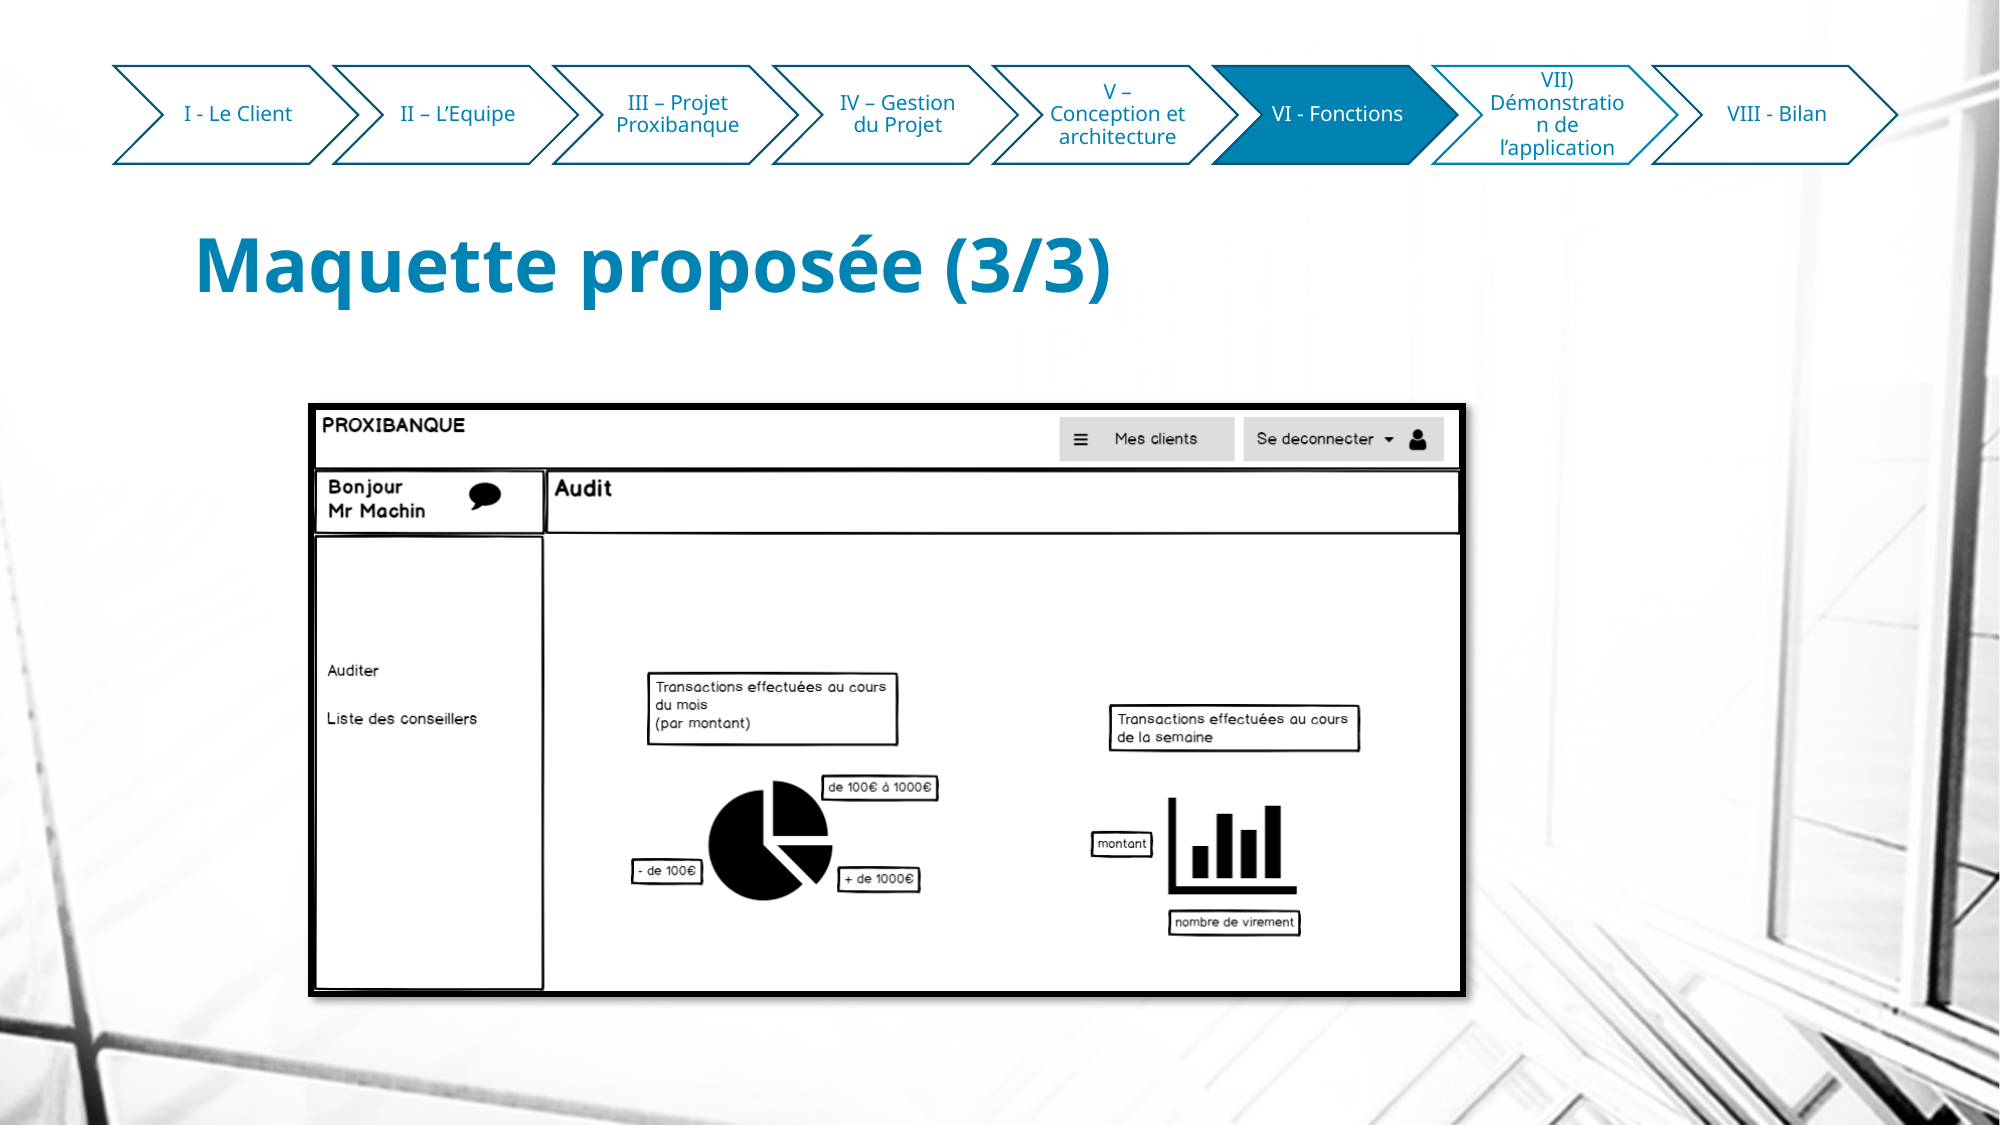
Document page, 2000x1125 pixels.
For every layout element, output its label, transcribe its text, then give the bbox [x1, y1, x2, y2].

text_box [113, 2, 1898, 227]
picture [0, 0, 2000, 1125]
title Maquette proposée (3/3) [178, 227, 1604, 315]
